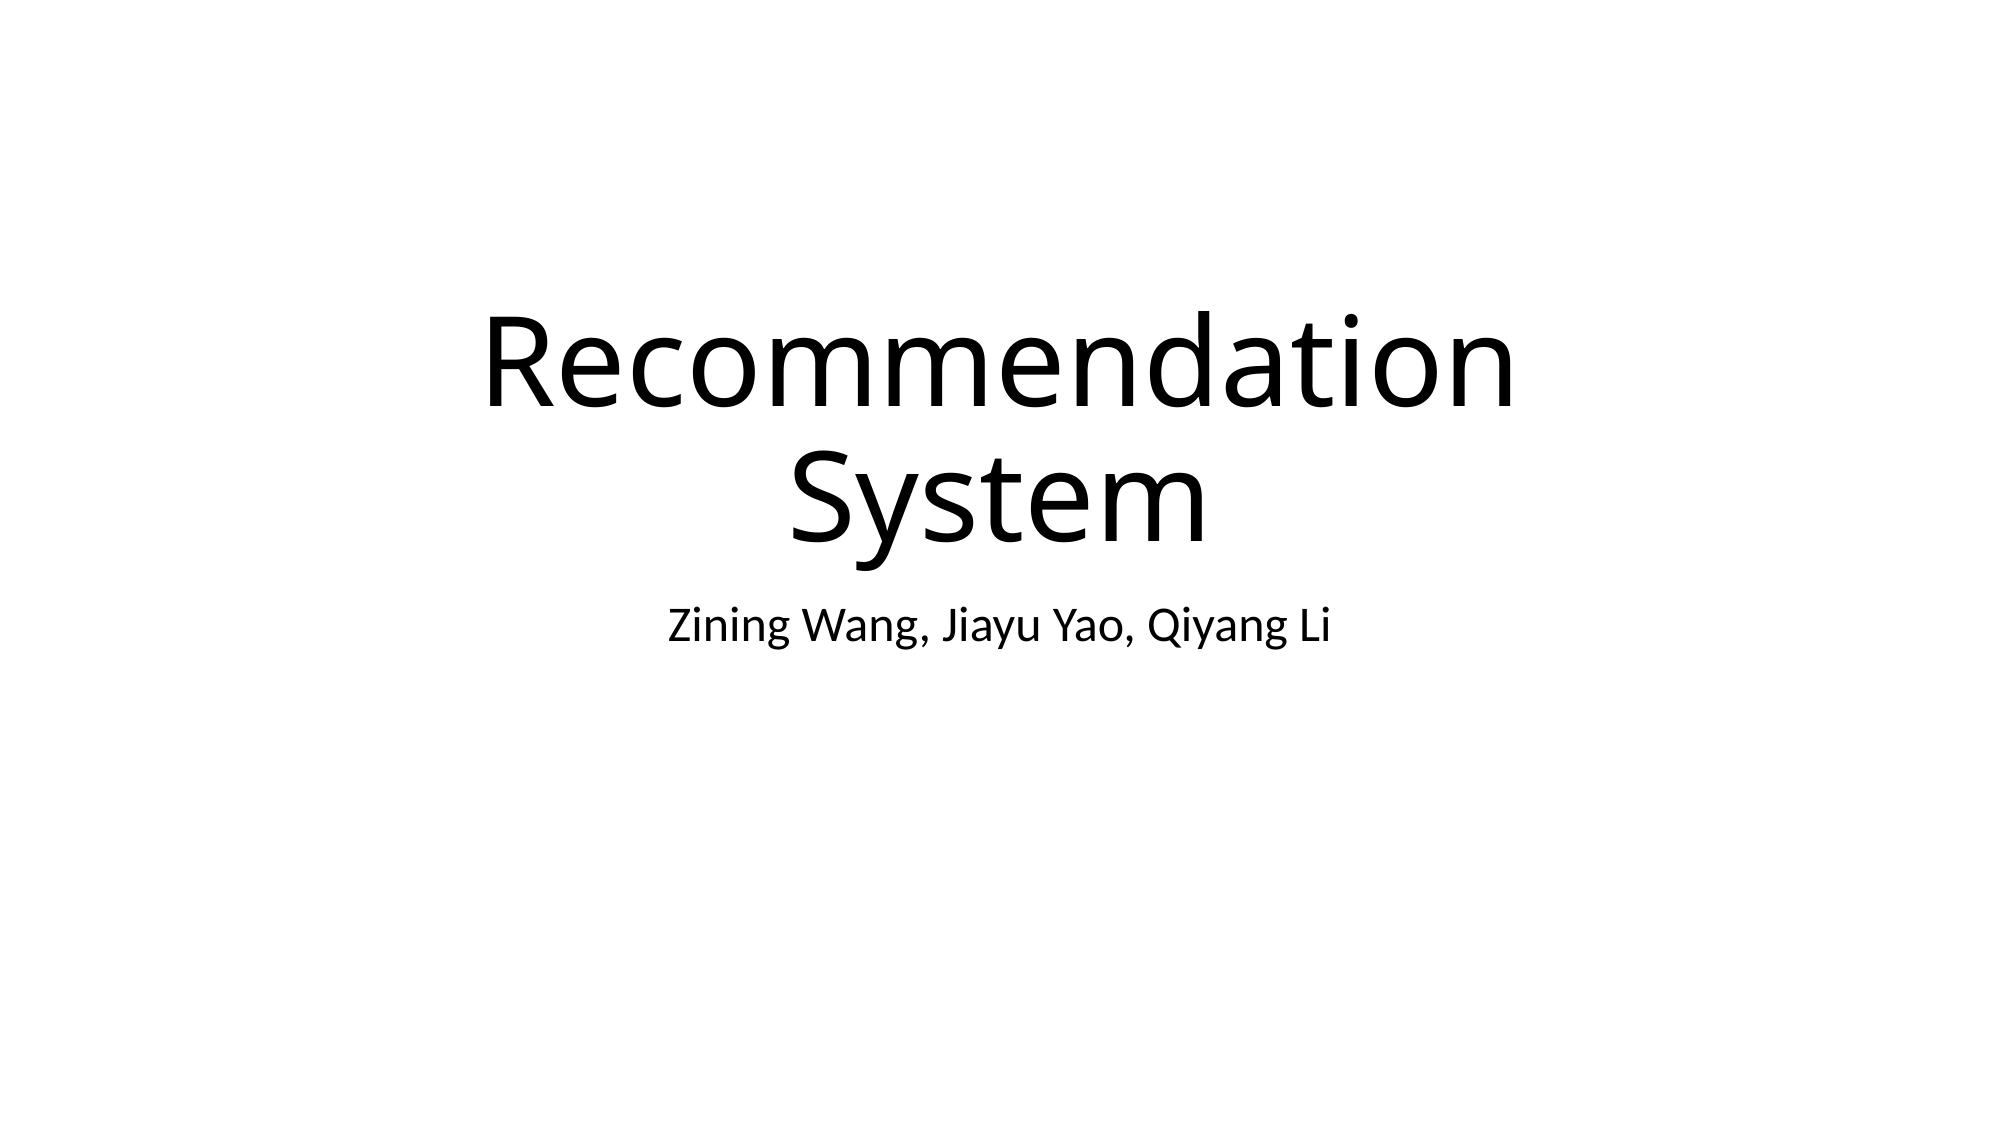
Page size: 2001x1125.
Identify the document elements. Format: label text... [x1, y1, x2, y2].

title Recommendation System [249, 184, 1750, 576]
subtitle Zining Wang, Jiayu Yao, Qiyang Li [249, 590, 1750, 863]
